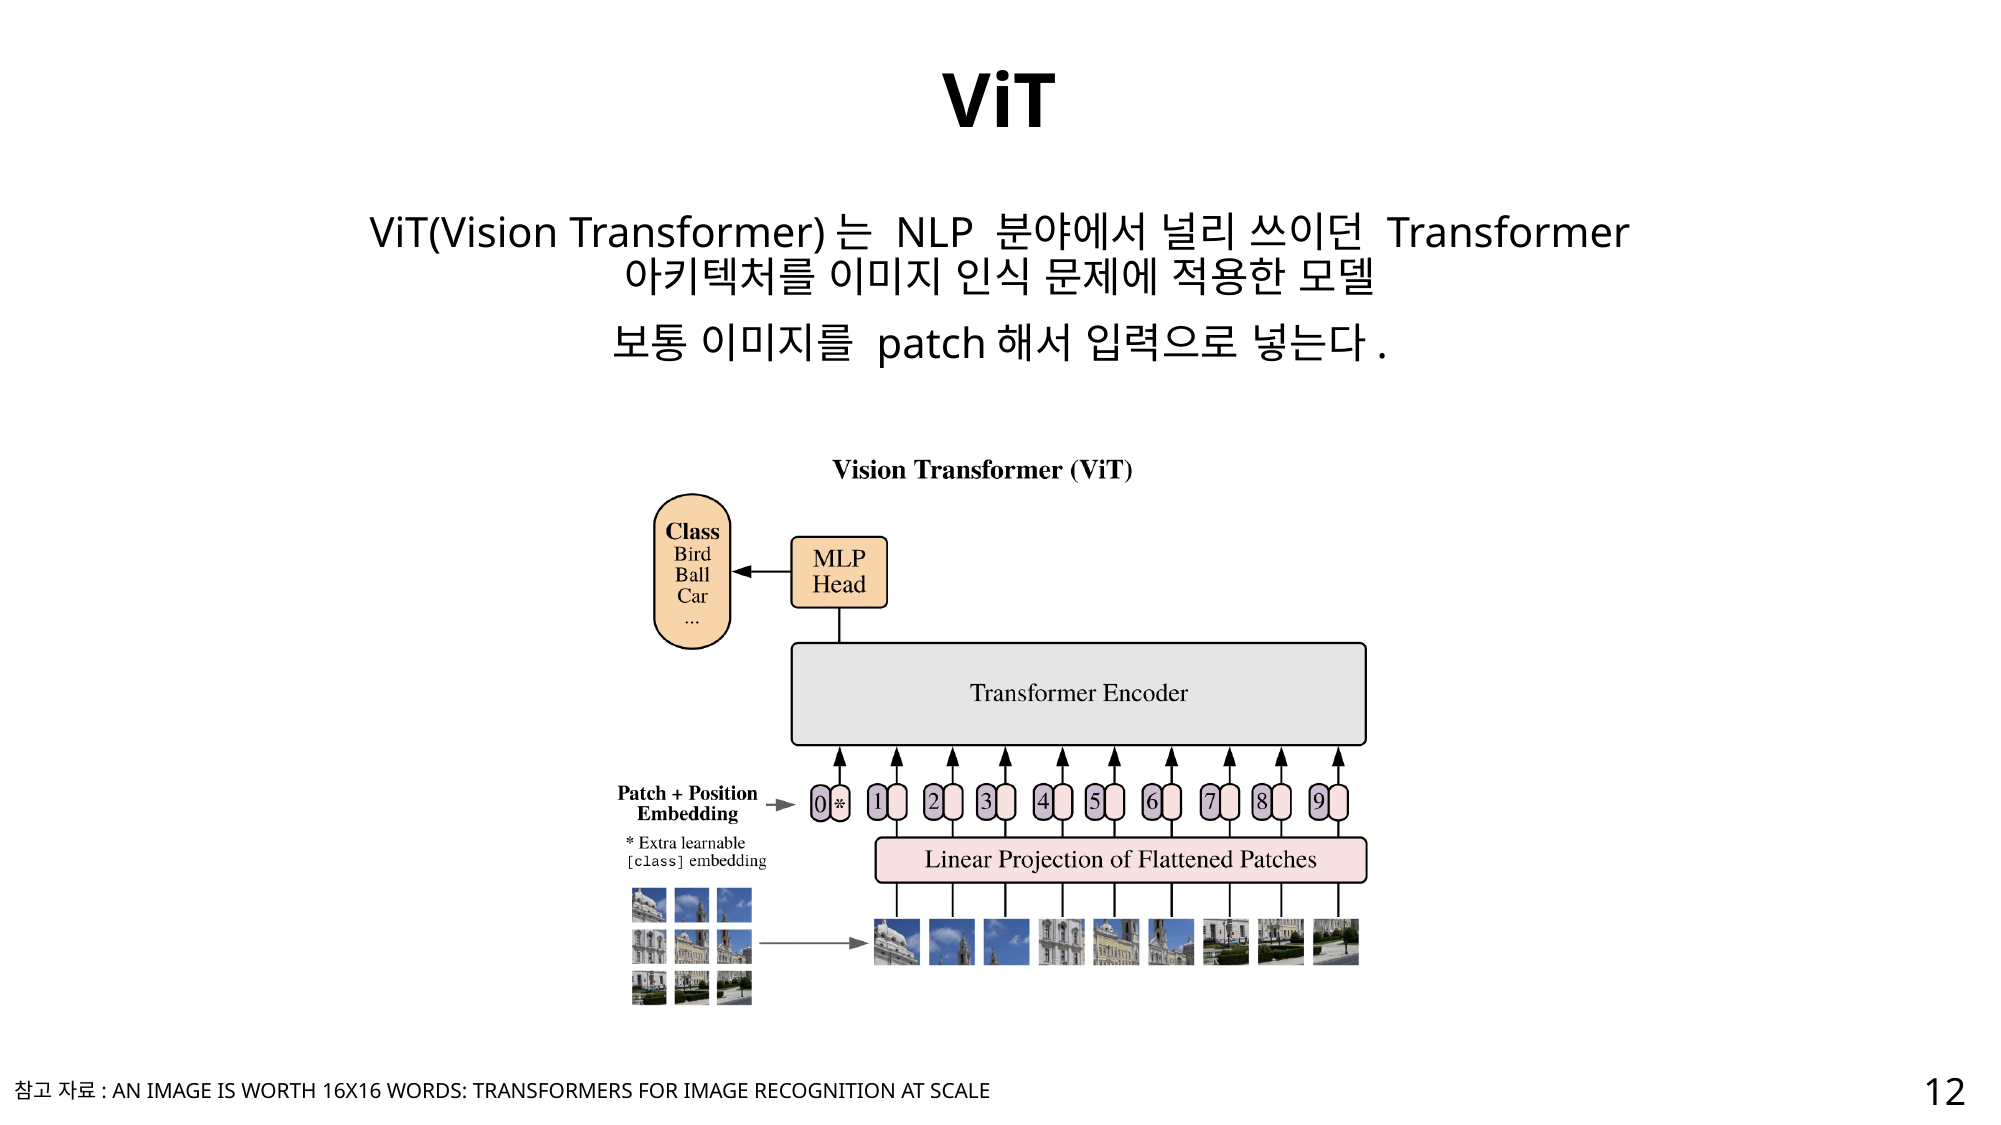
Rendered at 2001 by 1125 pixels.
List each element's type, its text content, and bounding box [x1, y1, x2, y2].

text_box 12 [1908, 1060, 2000, 1121]
text_box 참고 자료: AN IMAGE IS WORTH 16X16 WORDS: TRANSFORMERS FOR IMAGE RECOGNITION AT SCALE [0, 1070, 1690, 1111]
subtitle ViT(Vision Transformer)는 NLP 분야에서 널리 쓰이던 Transformer 아키텍처를 이미지 인식 문제에 적용한 모델 보통 이미지를 patch해서 입력으로 넣는다. [249, 203, 1750, 563]
picture [601, 412, 1399, 1029]
title ViT [249, 15, 1750, 152]
